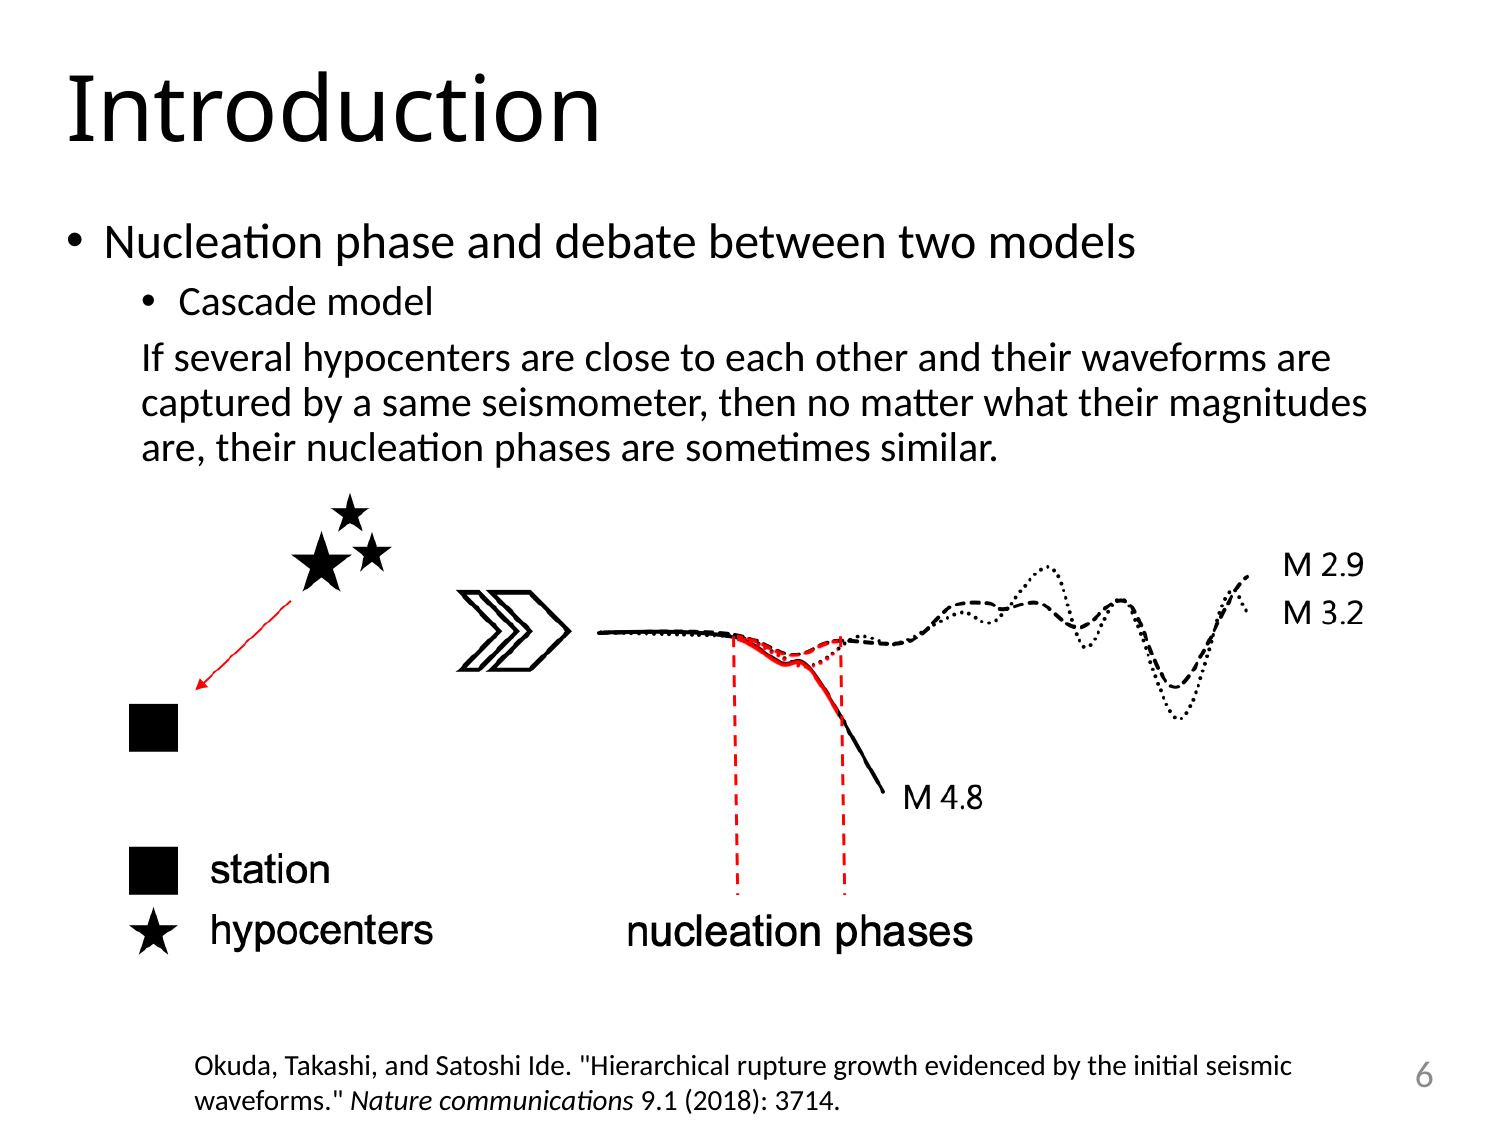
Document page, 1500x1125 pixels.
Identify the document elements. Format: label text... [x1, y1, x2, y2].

title Introduction [51, 37, 1449, 186]
picture [129, 492, 1398, 980]
slide_number 5 [1324, 1042, 1449, 1103]
list Nucleation phase and debate between two models Cascade model If several hypocenters are close to each other and their waveforms are captured by a same seismometer, then no matter what their magnitudes are, their nucleation phases are sometimes similar. [51, 207, 1449, 497]
text_box Okuda, Takashi, and Satoshi Ide. "Hierarchical rupture growth evidenced by the initial seismic waveforms." Nature communications 9.1 (2018): 3714. [179, 1039, 1321, 1124]
